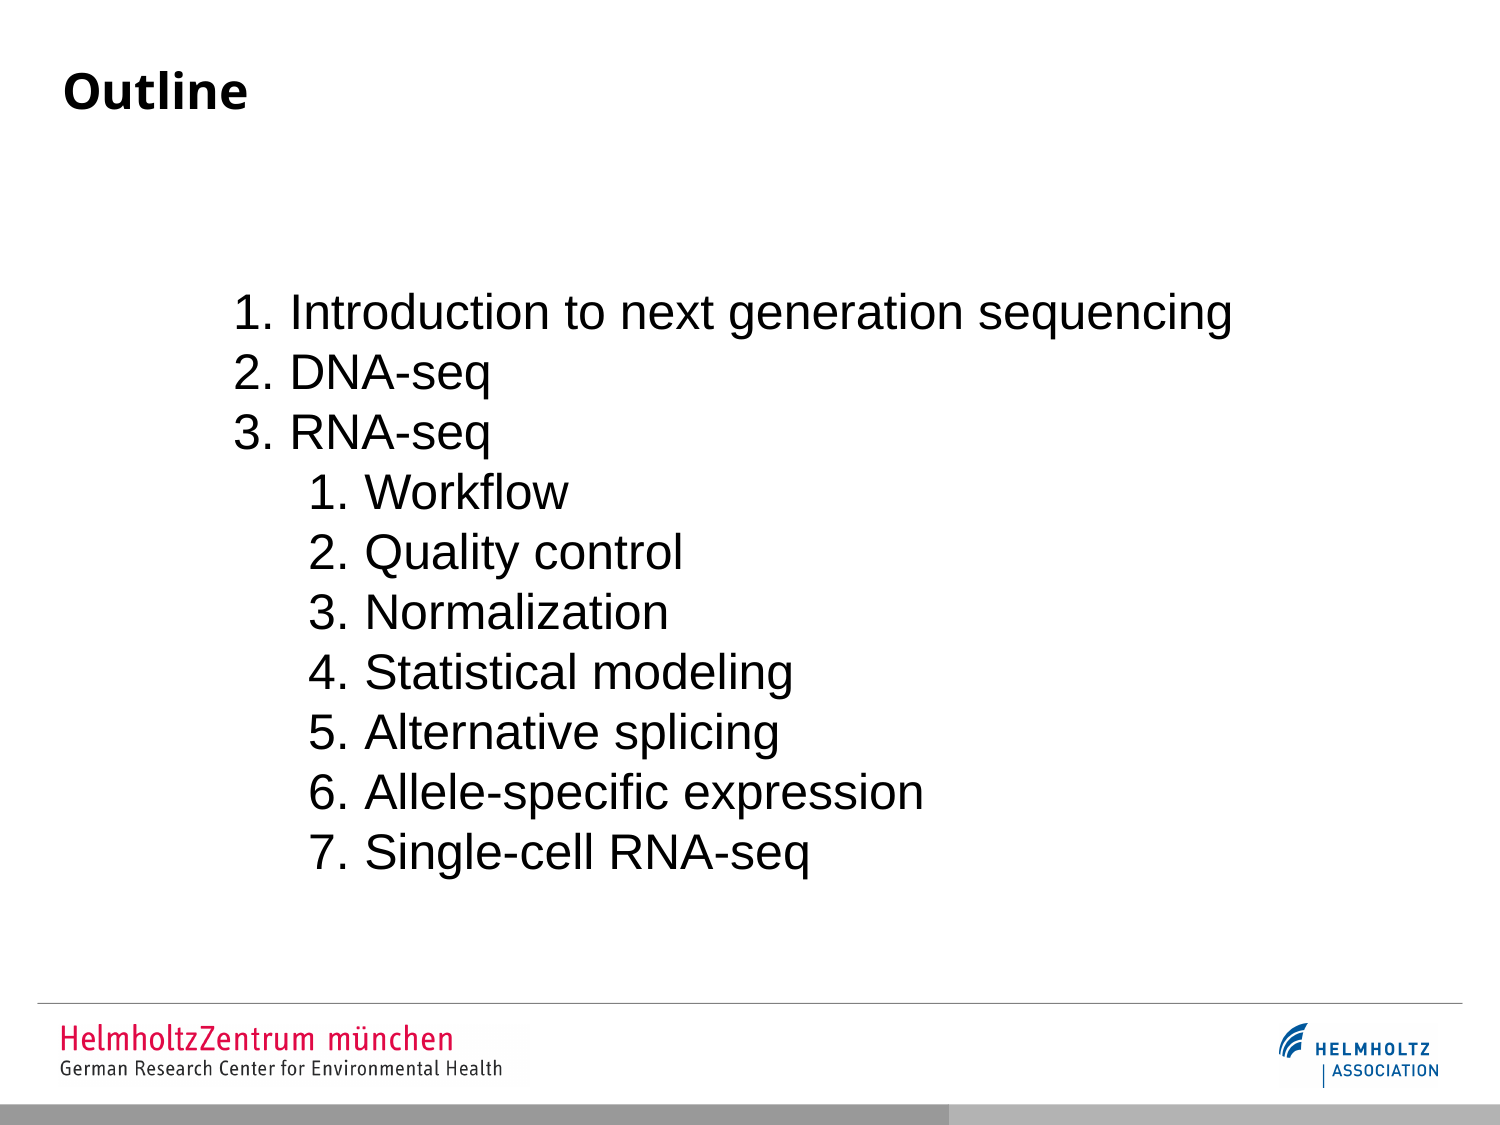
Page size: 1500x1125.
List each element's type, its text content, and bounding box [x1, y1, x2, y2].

picture [58, 1024, 530, 1087]
picture [1279, 1023, 1438, 1088]
text_box Introduction to next generation sequencing DNA-seq RNA-seq Workflow Quality control Normalization Statistical modeling Alternative splicing Allele-specific expression Single-cell RNA-seq [218, 271, 1270, 887]
title Outline [47, 52, 1401, 200]
